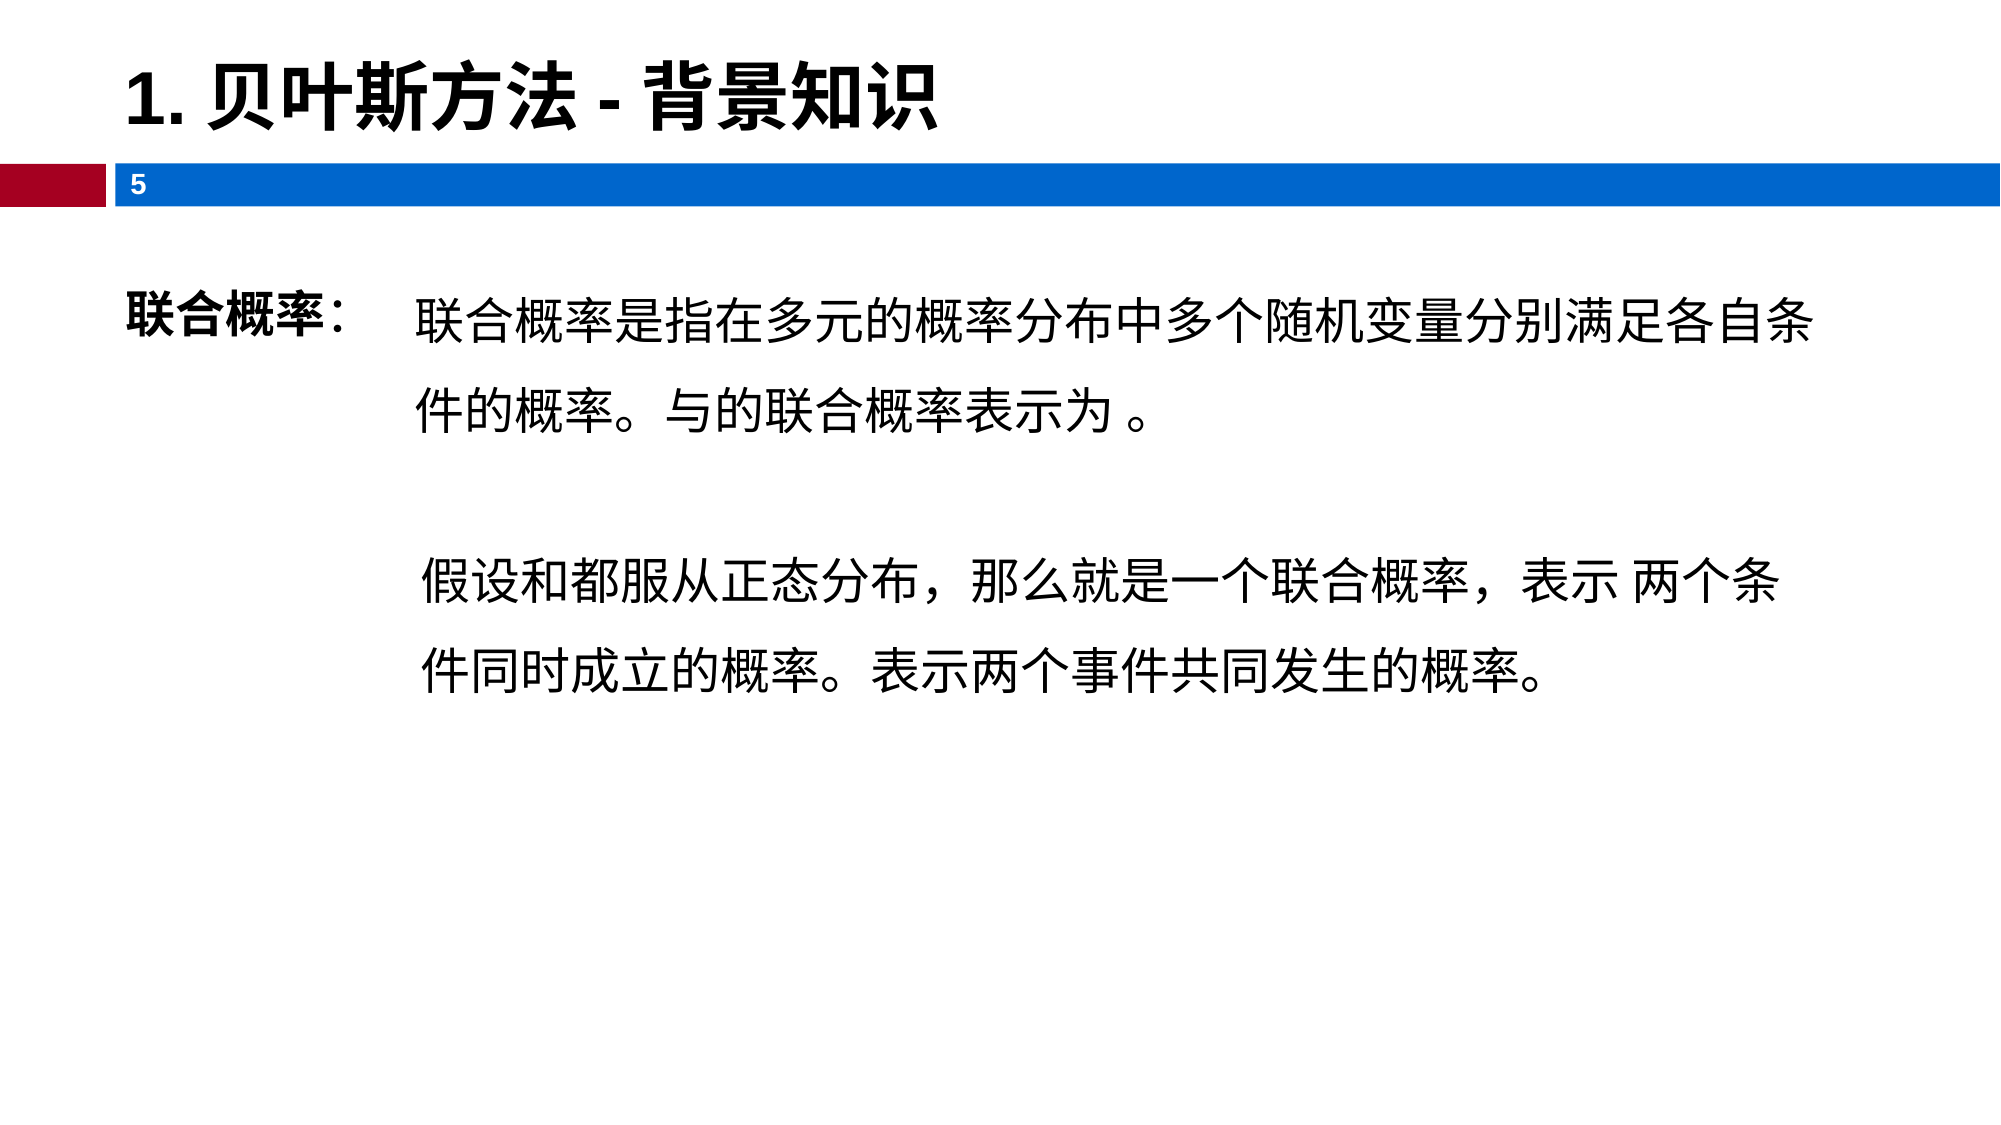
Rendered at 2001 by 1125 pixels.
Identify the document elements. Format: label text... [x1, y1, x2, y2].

title 1.贝叶斯方法-背景知识 [109, 38, 2000, 150]
text_box 联合概率： [111, 275, 391, 351]
